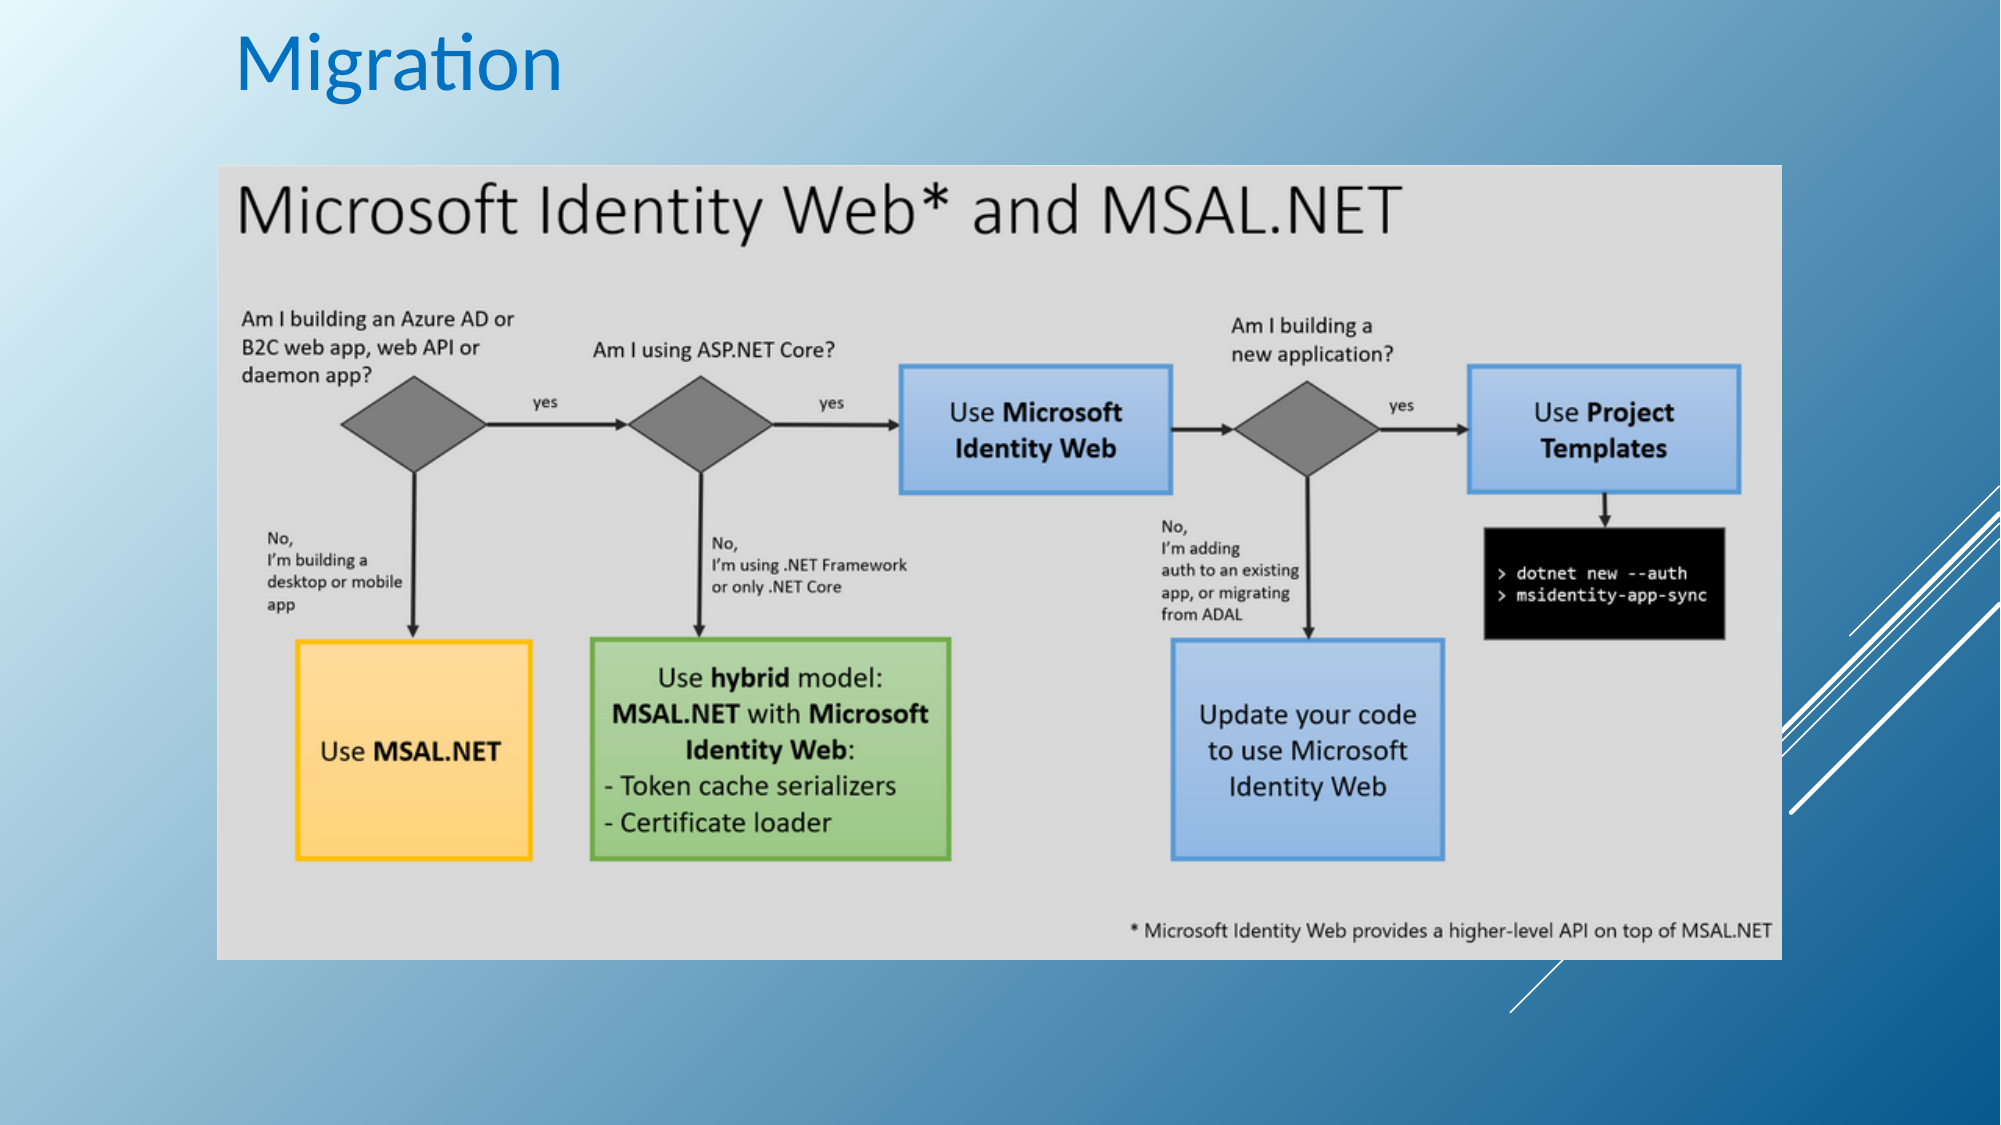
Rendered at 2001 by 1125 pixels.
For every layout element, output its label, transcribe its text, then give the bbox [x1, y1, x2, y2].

text_box Migration [220, 0, 580, 115]
picture [217, 165, 1783, 960]
